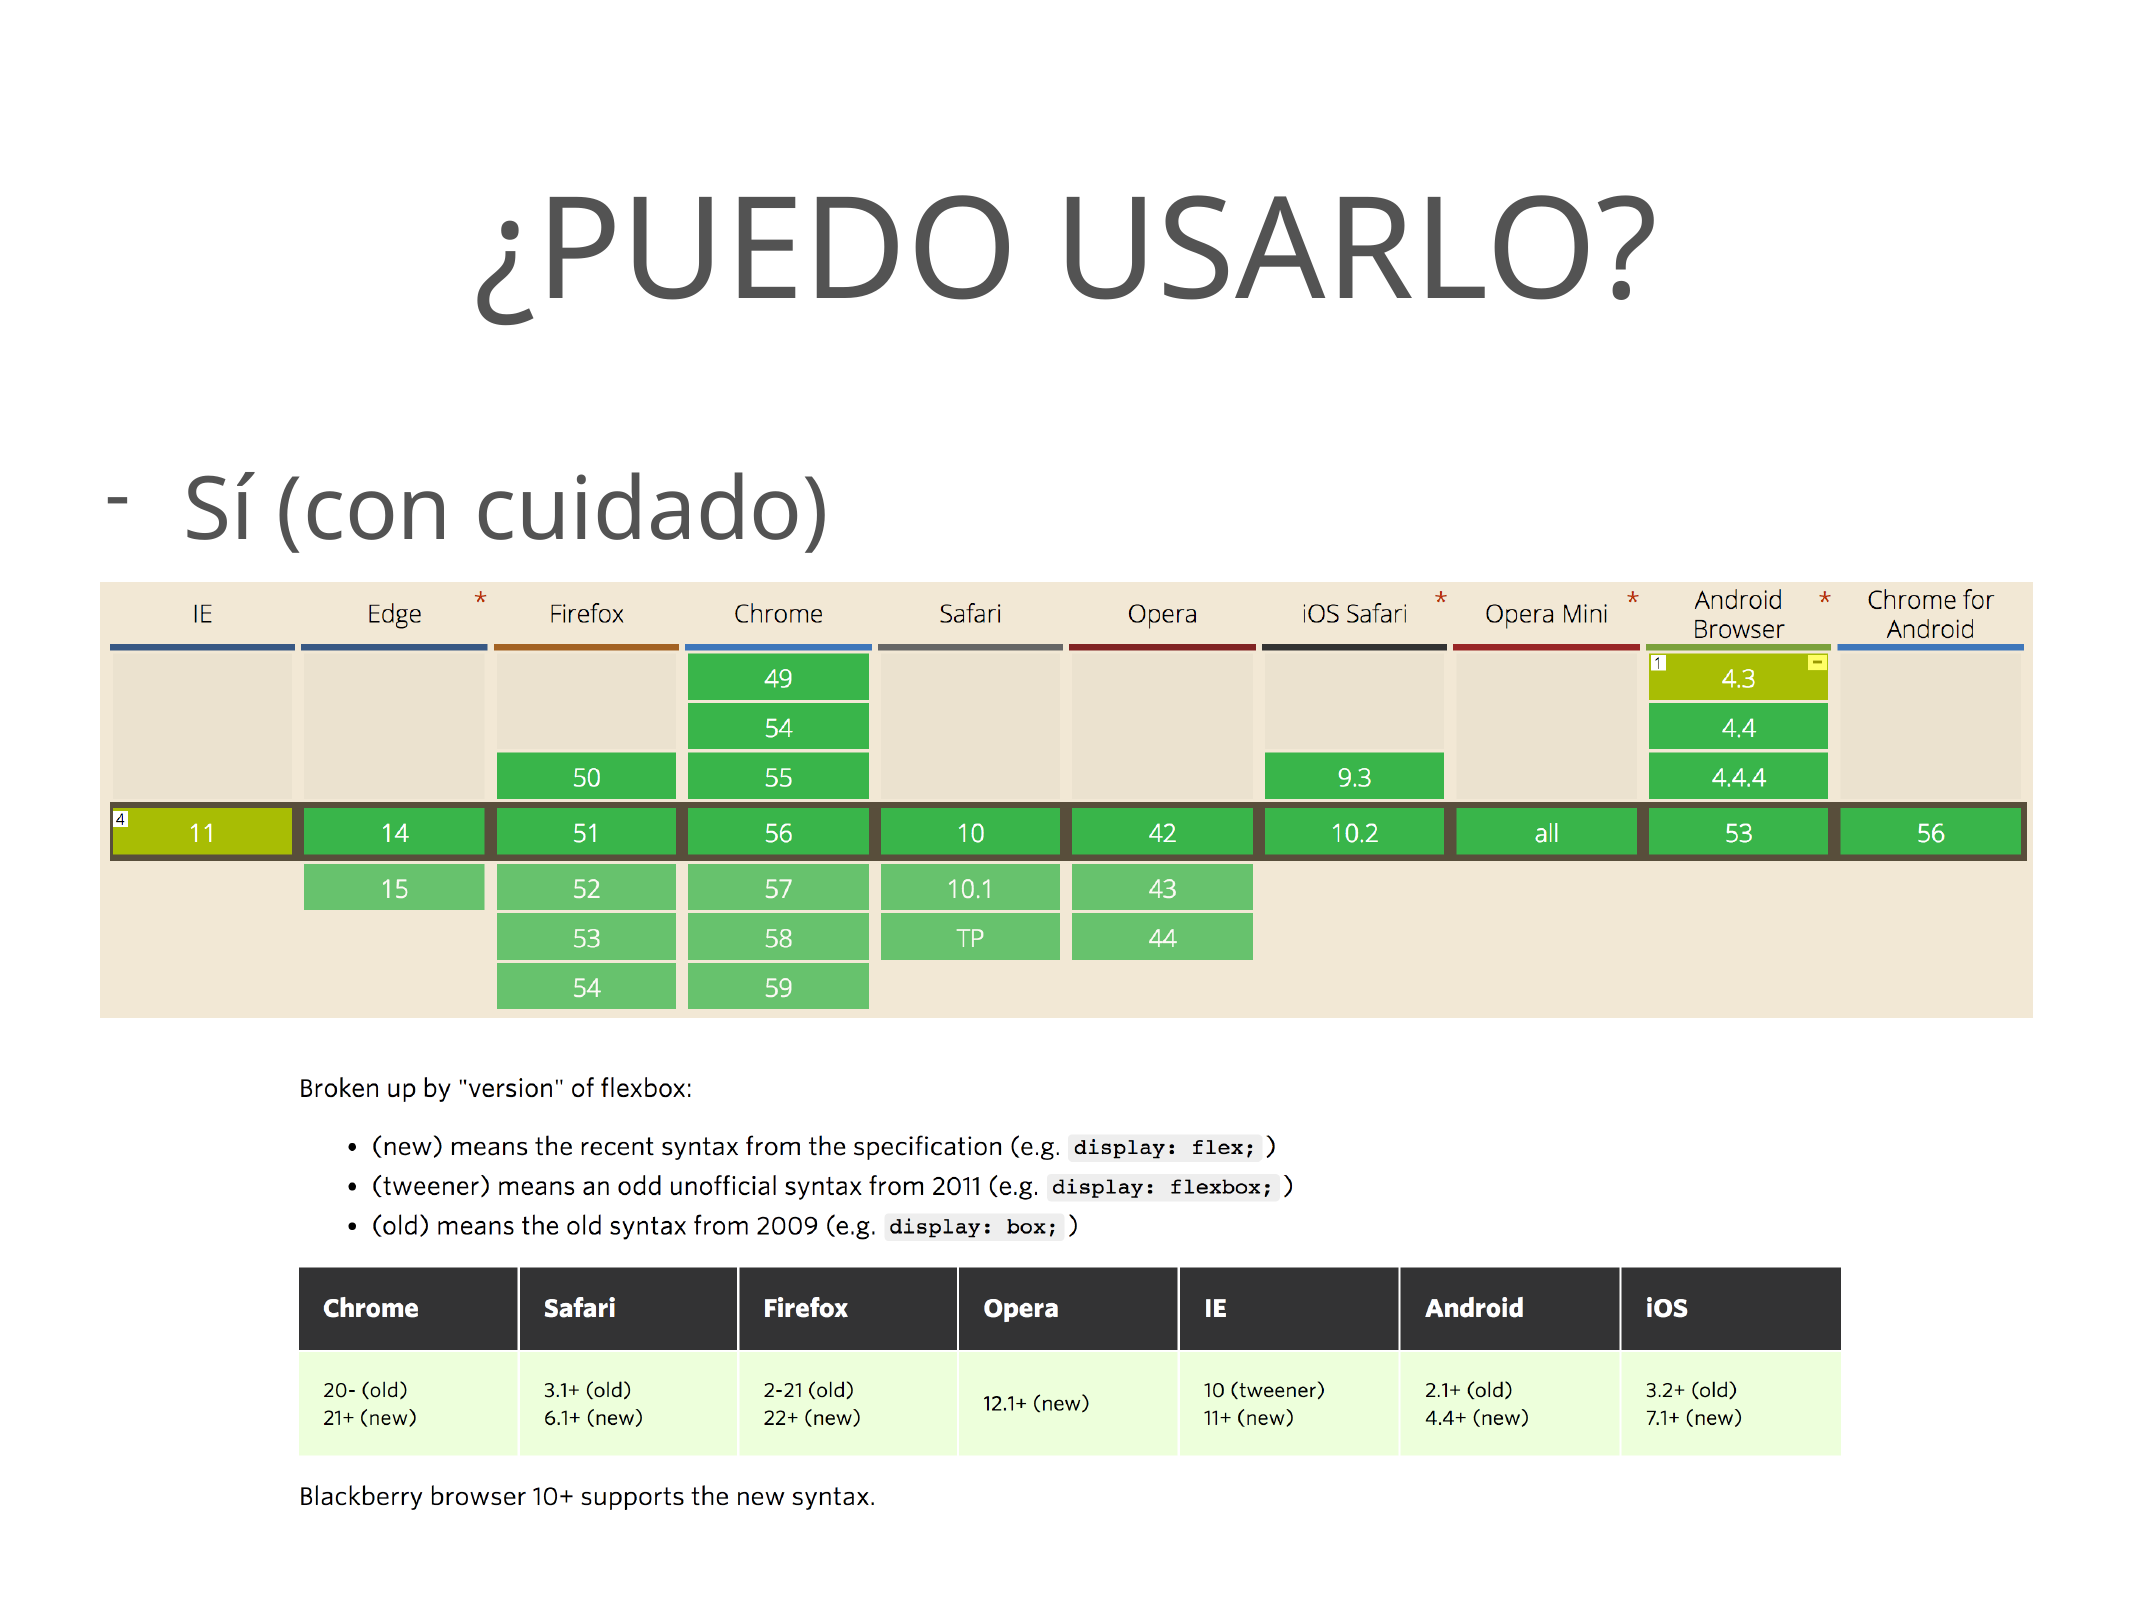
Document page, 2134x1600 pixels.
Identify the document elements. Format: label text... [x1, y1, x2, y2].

picture [280, 1067, 1853, 1518]
title ¿PUEDO USARLO? [119, 129, 2015, 355]
list Sí (con cuidado) [100, 400, 2033, 557]
picture [100, 582, 2033, 1018]
